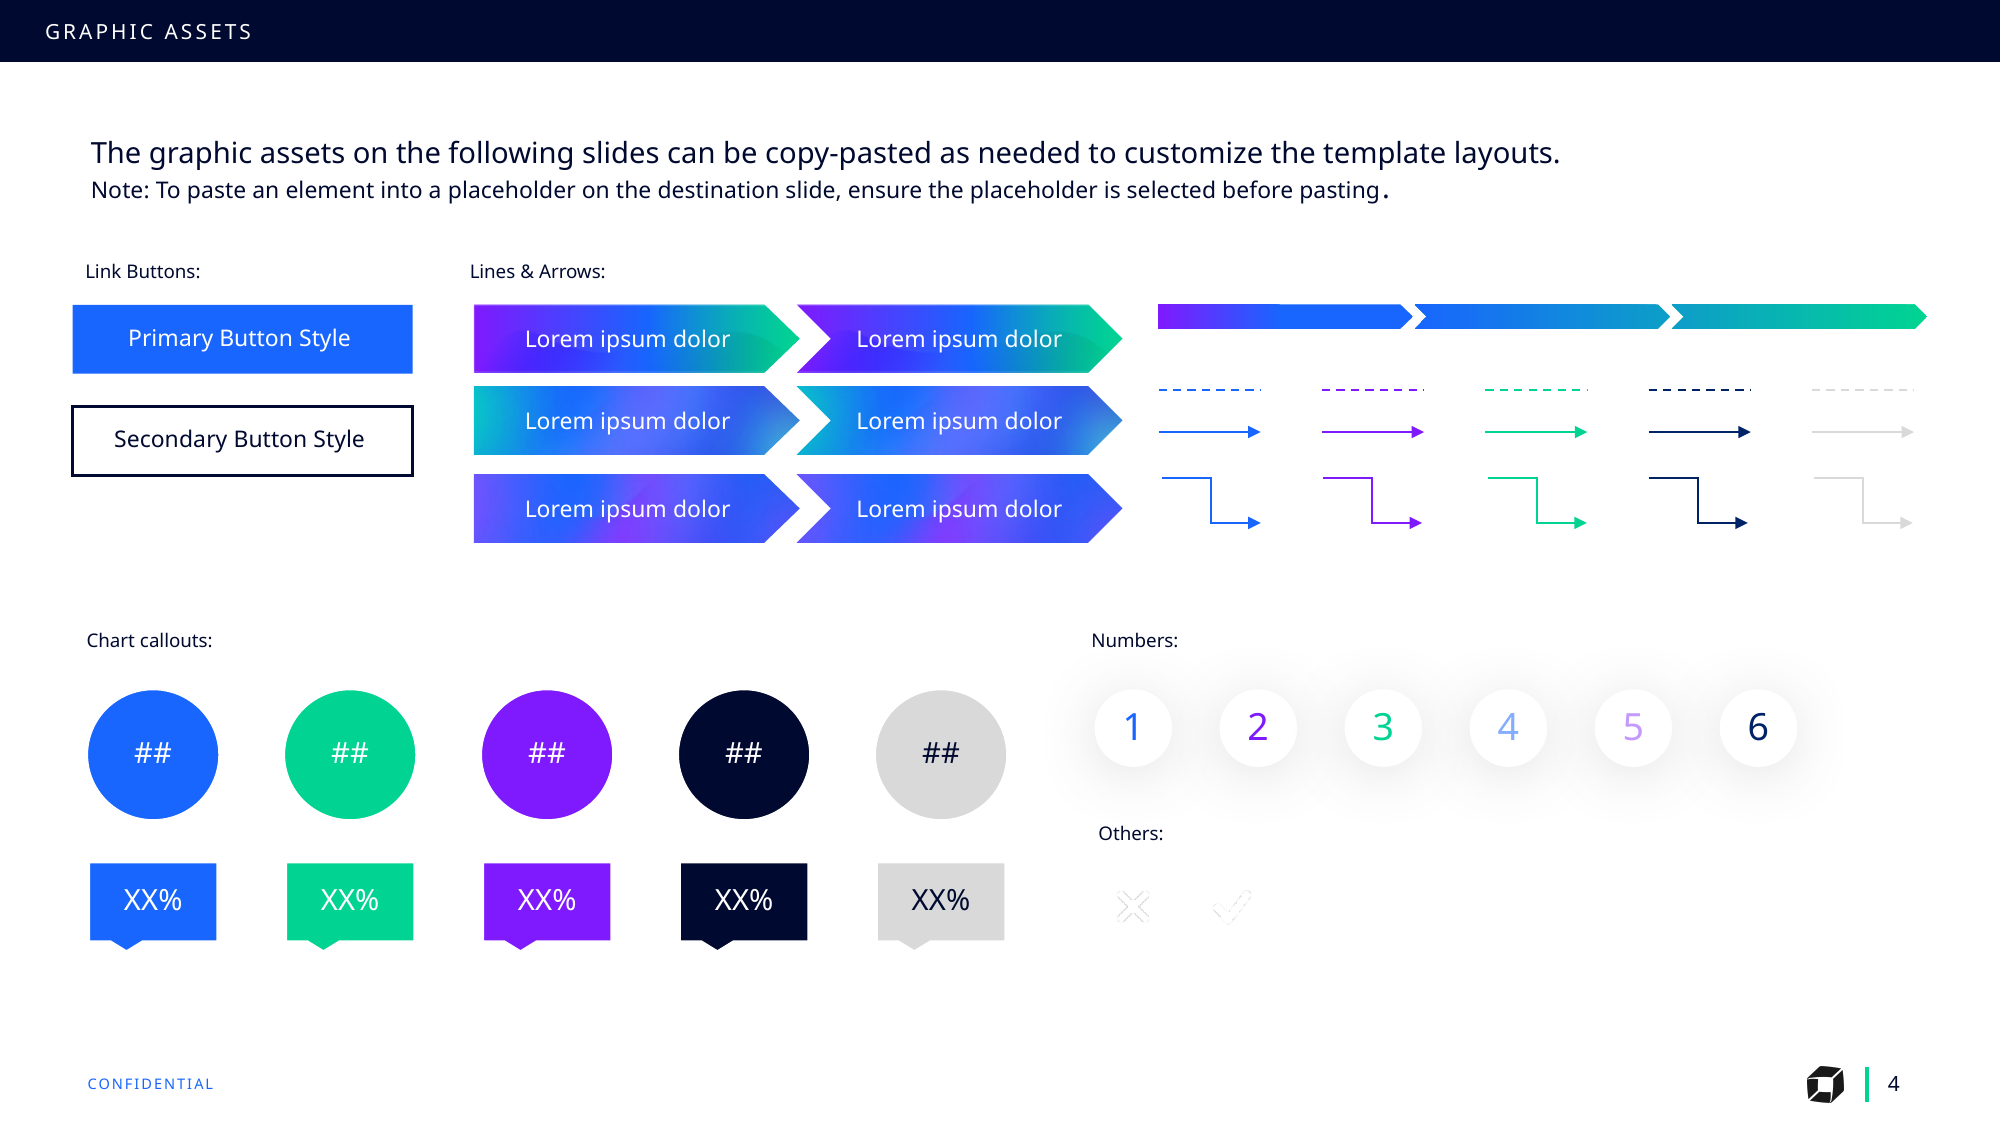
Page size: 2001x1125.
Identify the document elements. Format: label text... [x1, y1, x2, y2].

text_box ## [283, 688, 418, 822]
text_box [1158, 390, 1915, 523]
text_box XX% [875, 861, 1007, 953]
text_box Lorem ipsum dolor [796, 304, 1123, 374]
text_box 3 [1344, 689, 1423, 767]
text_box ## [676, 688, 812, 822]
text_box ## [86, 688, 221, 822]
picture [1096, 870, 1171, 945]
text_box Secondary Button Style [72, 405, 414, 476]
text_box Lines & Arrows: [455, 252, 621, 290]
text_box Chart callouts: [71, 621, 228, 659]
text_box XX% [481, 861, 613, 953]
text_box Lorem ipsum dolor [473, 474, 800, 543]
text_box 6 [1719, 689, 1798, 767]
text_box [1157, 304, 1928, 329]
picture [1807, 1066, 1844, 1103]
text_box Primary Button Style [72, 304, 414, 375]
text_box GRAPHIC ASSETS [0, 0, 2000, 63]
text_box ## [479, 688, 615, 822]
text_box Link Buttons: [70, 252, 216, 290]
text_box Others: [1083, 814, 1179, 852]
text_box XX% [678, 861, 810, 953]
text_box ## [873, 688, 1009, 822]
text_box Lorem ipsum dolor [473, 386, 800, 455]
text_box The graphic assets on the following slides can be copy-pasted as needed to customize the template layouts. Note: To paste an element into a placeholder on the destination slide, ensure the placeholder is selected before pasting. [76, 126, 1931, 186]
text_box Numbers: [1076, 621, 1194, 659]
text_box 2 [1219, 689, 1298, 767]
picture [1195, 870, 1270, 945]
text_box XX% [284, 861, 416, 953]
text_box 4 [1469, 689, 1548, 767]
text_box Lorem ipsum dolor [796, 386, 1123, 455]
text_box Lorem ipsum dolor [796, 474, 1123, 543]
slide_number 4 [1872, 1064, 1941, 1105]
text_box XX% [88, 861, 219, 953]
text_box 1 [1094, 689, 1173, 767]
text_box 5 [1594, 689, 1673, 767]
text_box Lorem ipsum dolor [473, 304, 800, 374]
